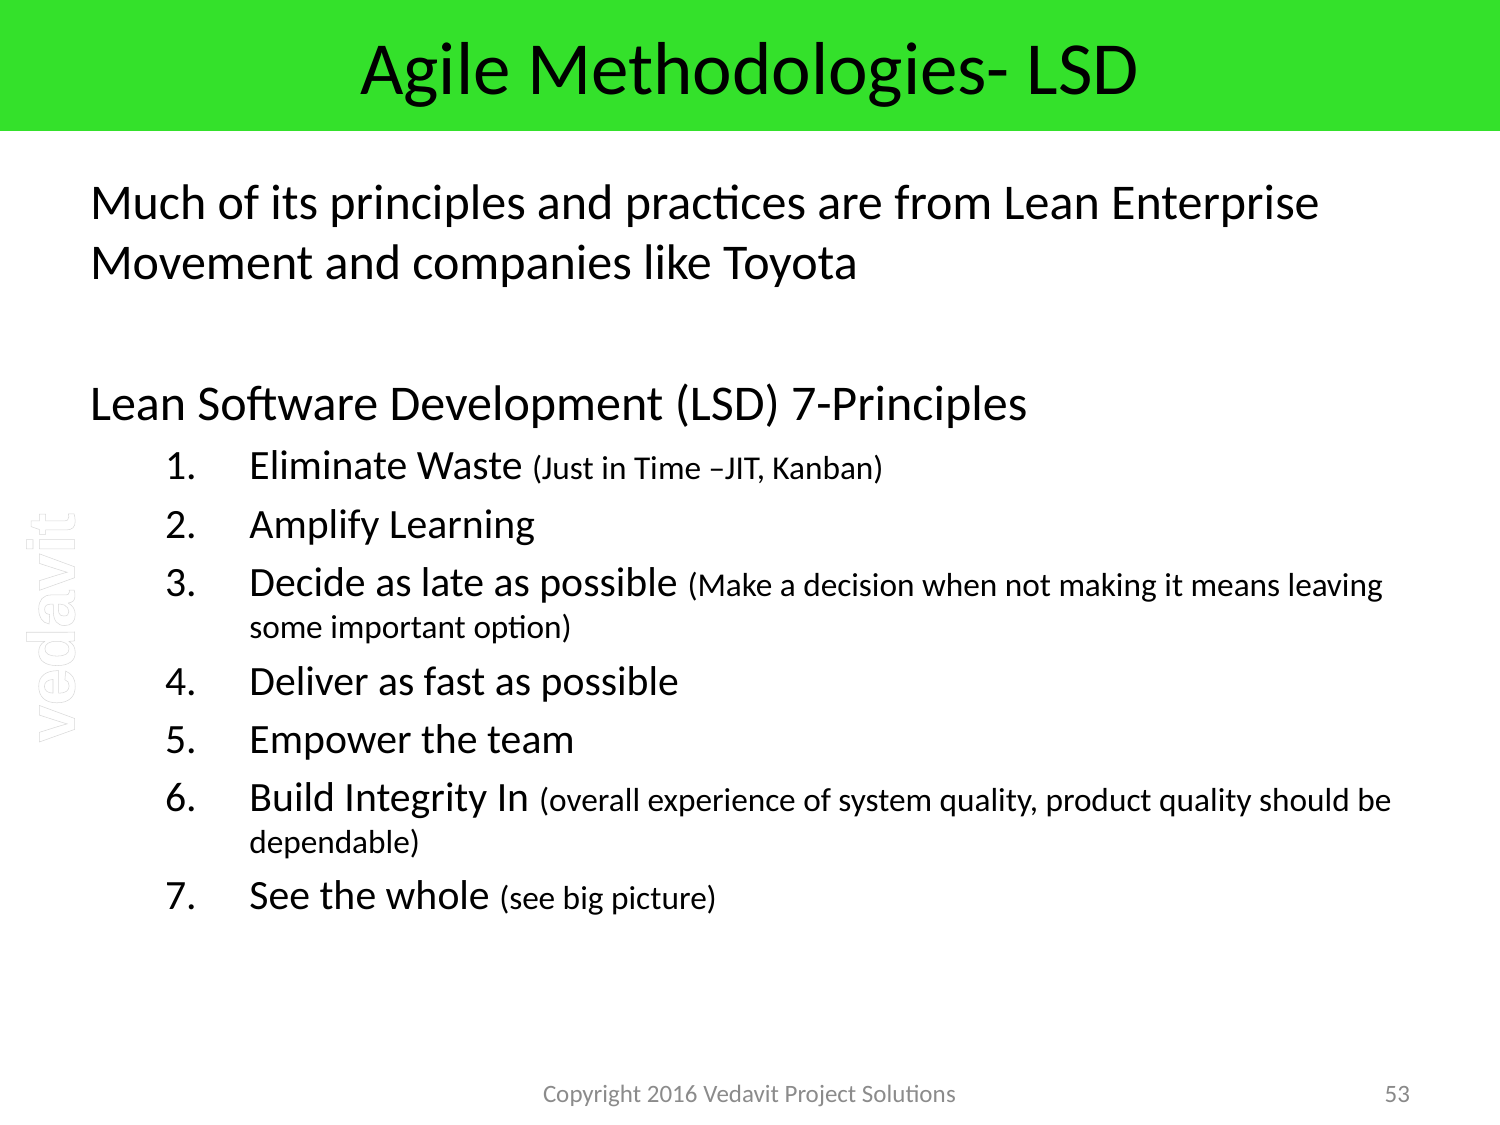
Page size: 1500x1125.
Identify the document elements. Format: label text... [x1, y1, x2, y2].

footer Copyright 2016 Vedavit Project Solutions [512, 1062, 988, 1123]
title Agile Methodologies- LSD [0, 0, 1500, 131]
list Much of its principles and practices are from Lean Enterprise Movement and companies like Toyota Lean Software Development (LSD) 7-Principles Eliminate Waste (Just in Time –JIT, Kanban) Amplify Learning Decide as late as possible (Make a decision when not making it means leaving some important option) Deliver as fast as possible Empower the team Build Integrity In (overall experience of system quality, product quality should be dependable) See the whole (see big picture) [75, 162, 1425, 1000]
slide_number 53 [1074, 1062, 1425, 1123]
